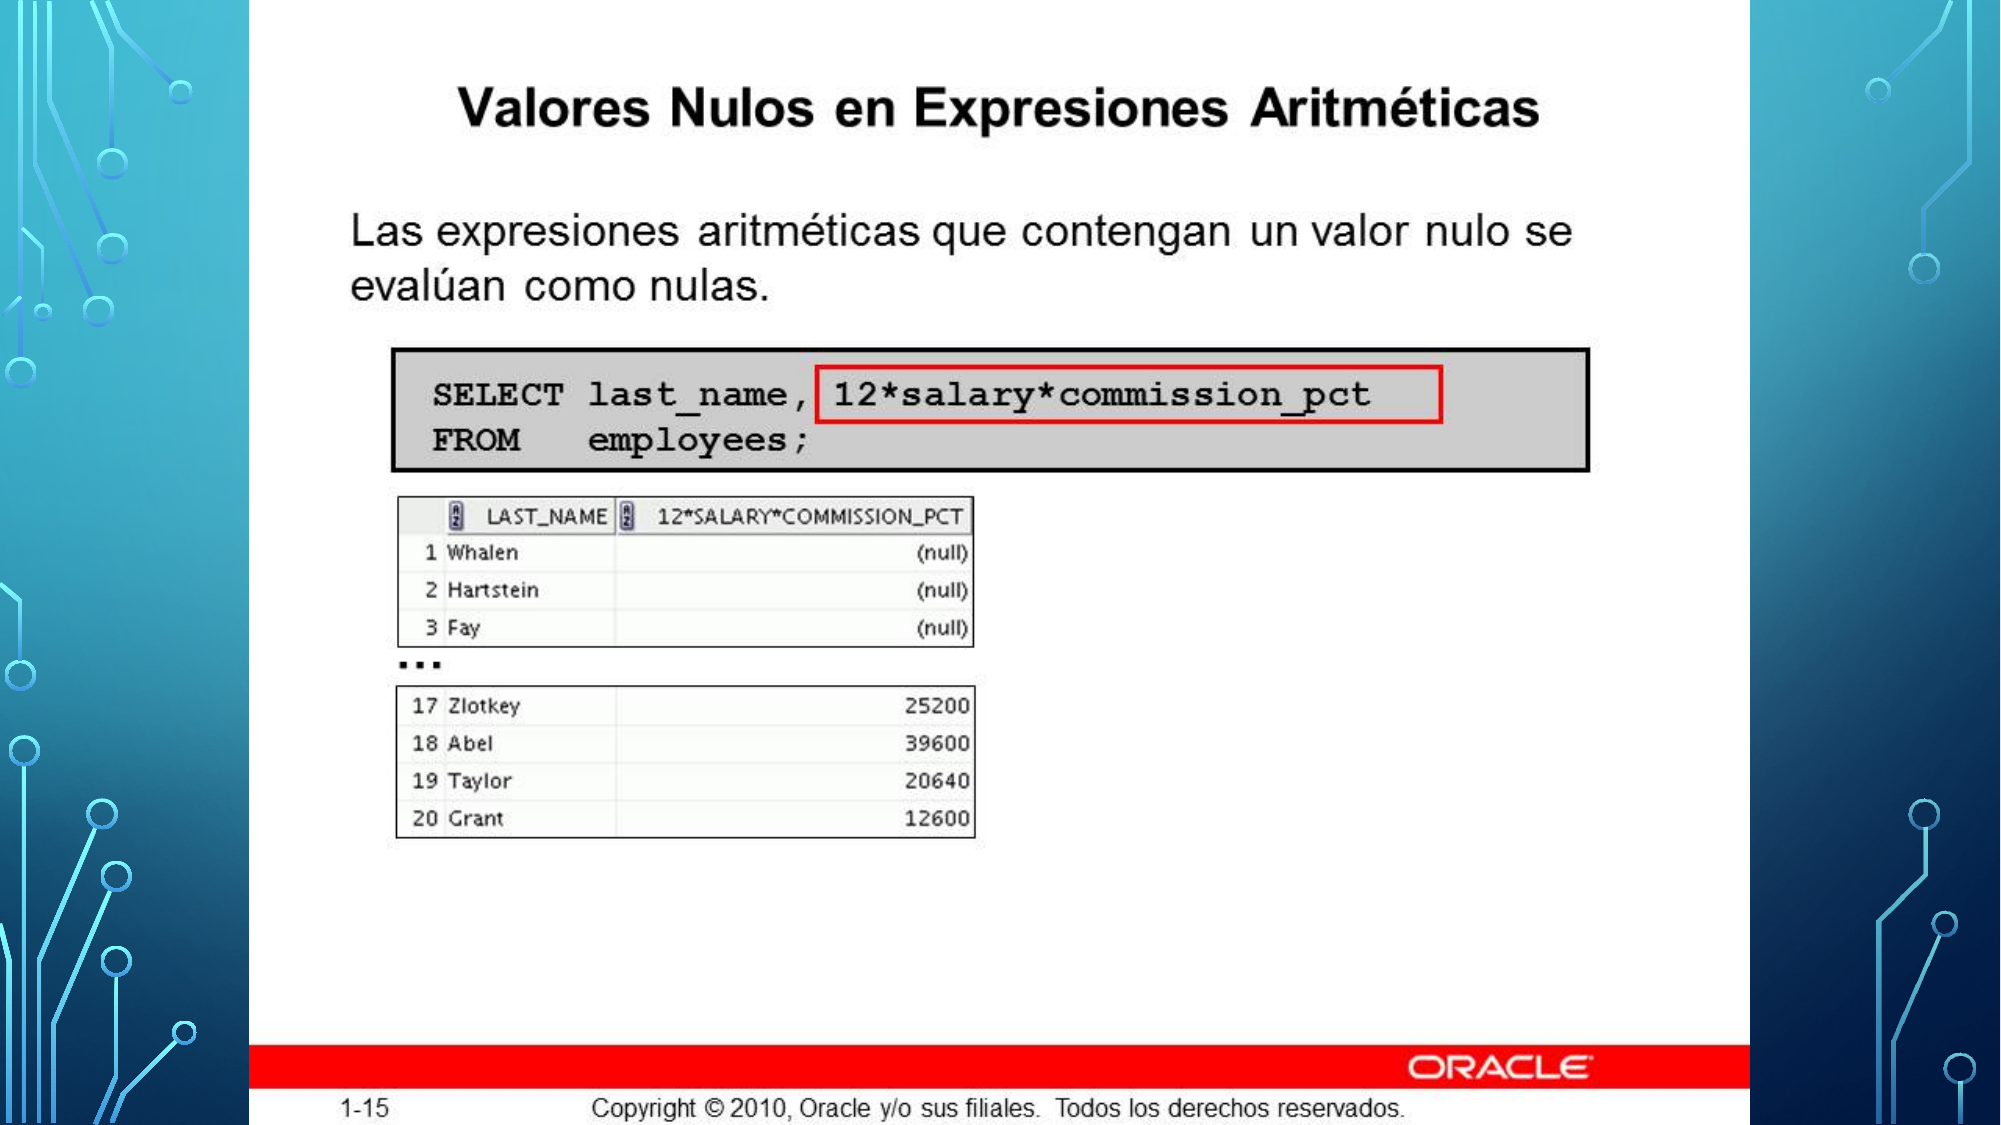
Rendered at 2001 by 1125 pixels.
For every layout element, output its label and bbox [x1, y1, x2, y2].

picture [249, 0, 1751, 1125]
